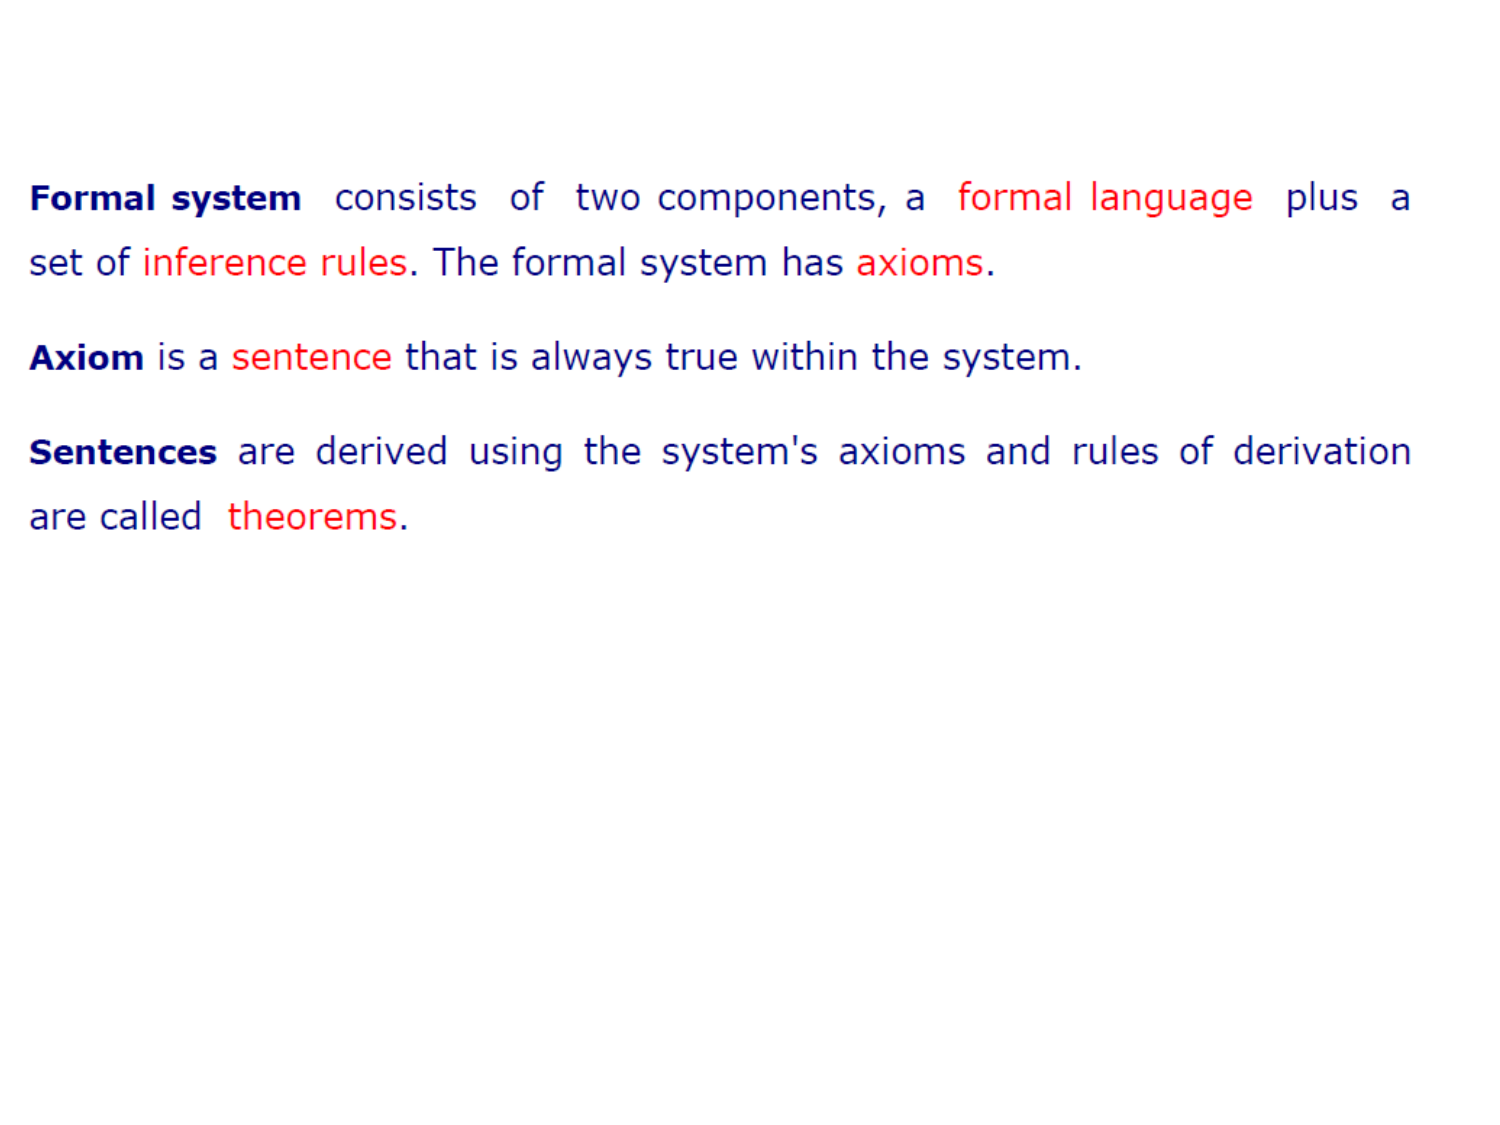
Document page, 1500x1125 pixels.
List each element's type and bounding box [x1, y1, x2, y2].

picture [24, 174, 1426, 538]
